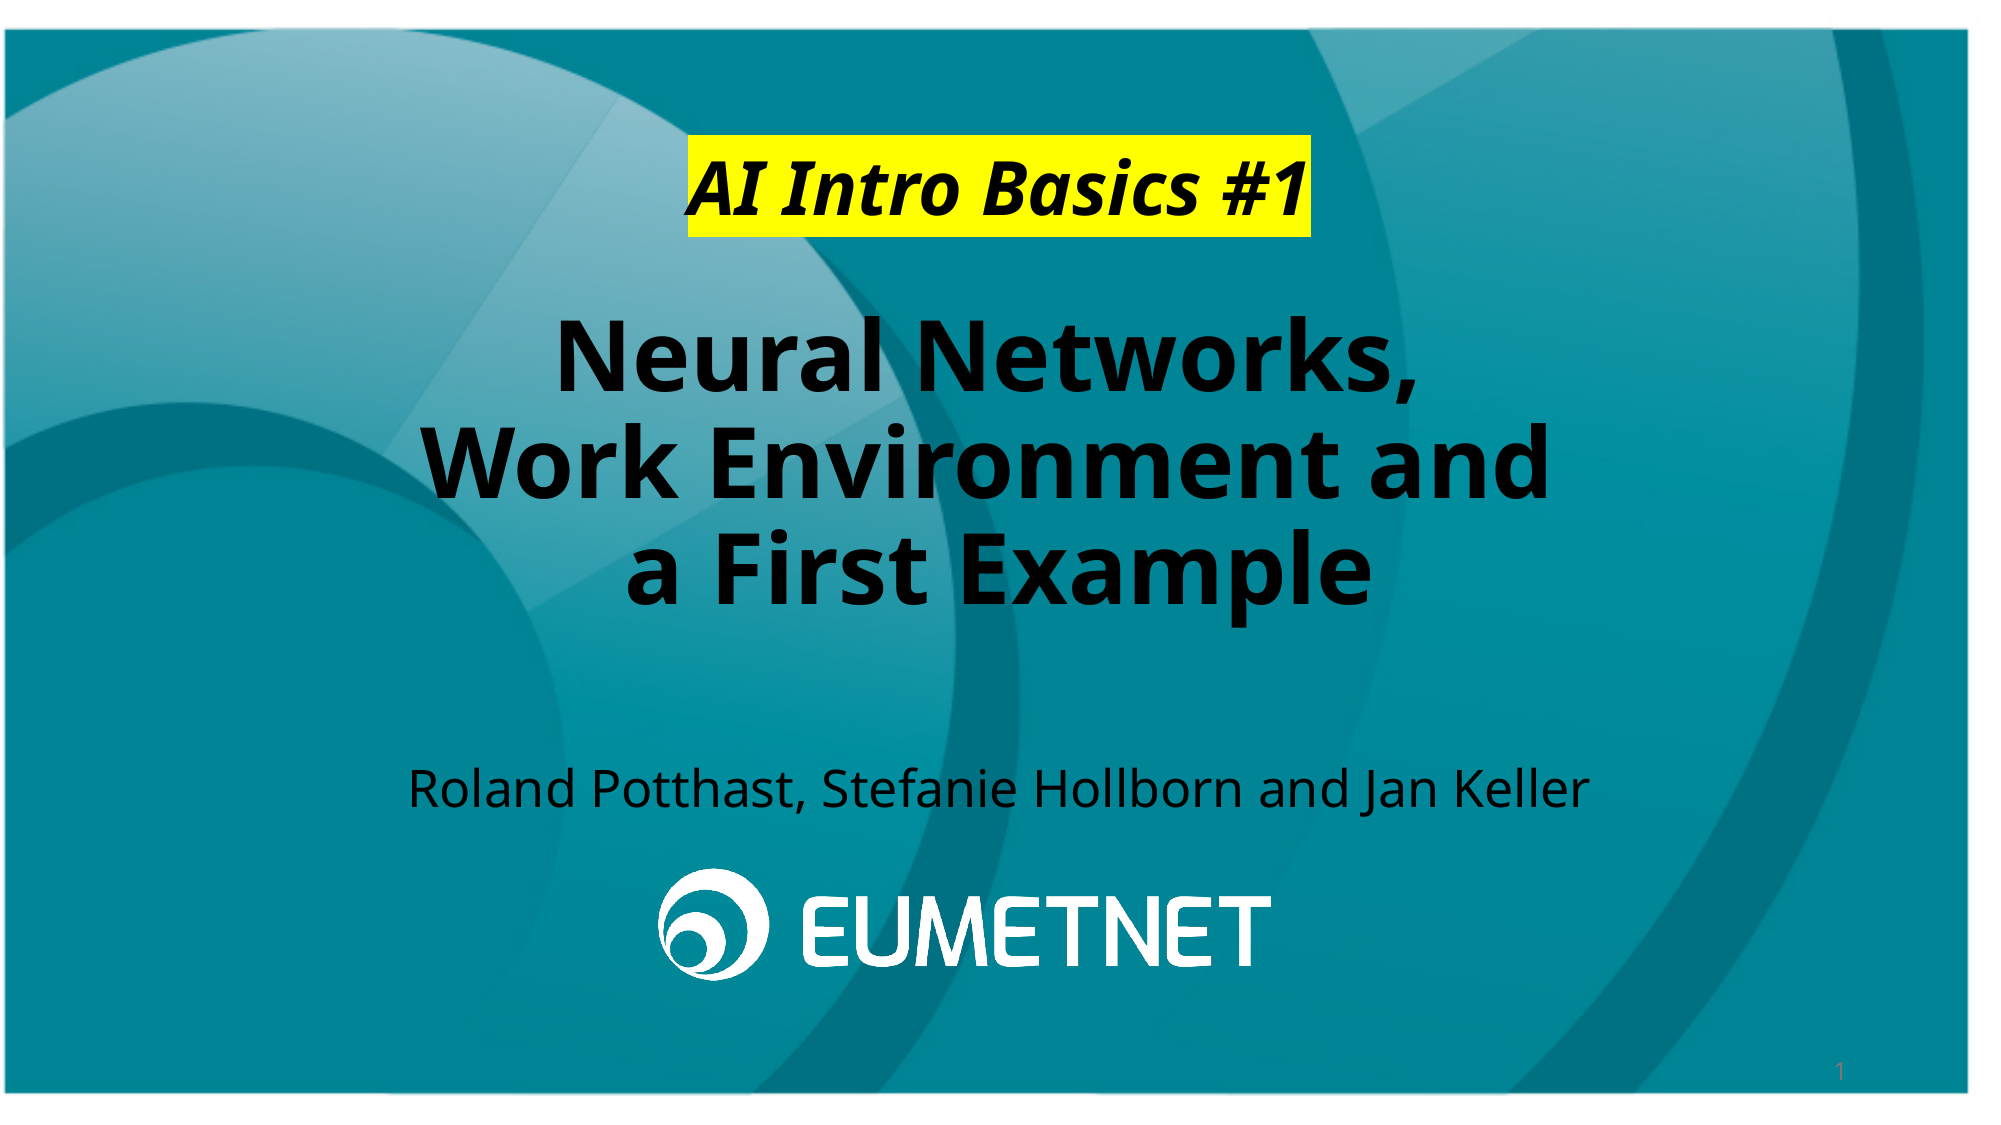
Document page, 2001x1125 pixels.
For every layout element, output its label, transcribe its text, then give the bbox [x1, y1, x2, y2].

picture [0, 0, 2000, 1125]
slide_number 1 [1412, 1042, 1863, 1103]
title AI Intro Basics #1 [250, 126, 1750, 239]
subtitle Neural Networks, Work Environment and a First Example Roland Potthast, Stefanie Hollborn and Jan Keller [156, 297, 1844, 828]
